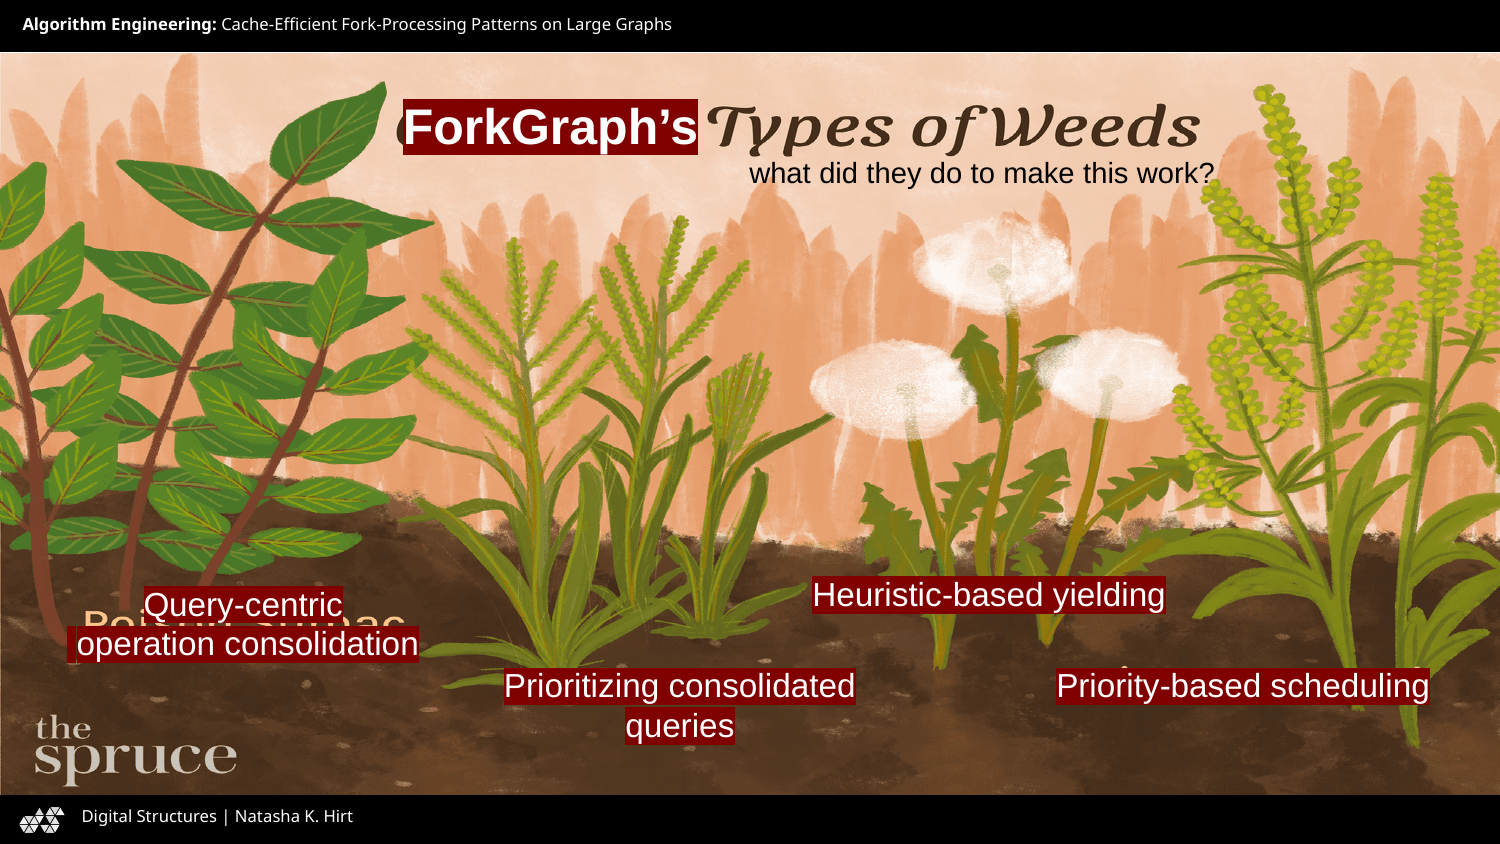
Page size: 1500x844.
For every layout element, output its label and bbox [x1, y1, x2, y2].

picture [19, 807, 65, 833]
picture [0, 52, 1500, 795]
